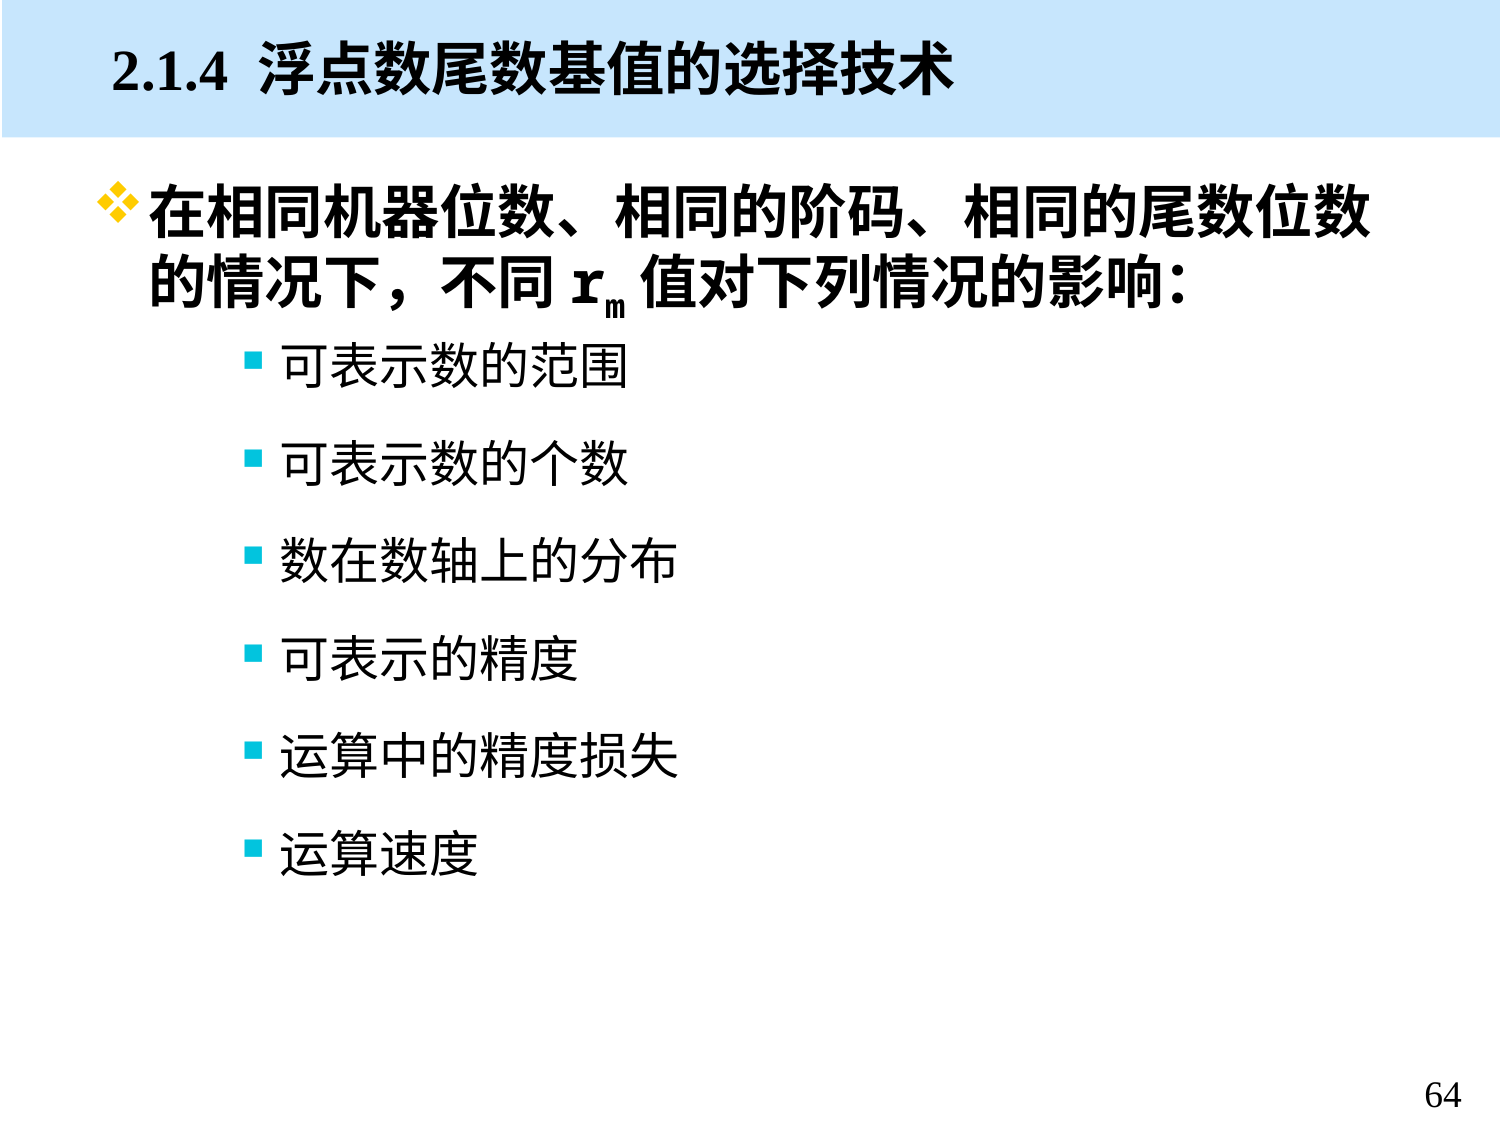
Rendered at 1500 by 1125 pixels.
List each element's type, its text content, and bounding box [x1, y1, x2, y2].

title 2.1.4 浮点数尾数基值的选择技术 [96, 23, 1472, 124]
list 在相同机器位数、相同的阶码、相同的尾数位数的情况下，不同rm值对下列情况的影响： 可表示数的范围 可表示数的个数 数在数轴上的分布 可表示的精度 运算中的精度损失 运算速度 [76, 167, 1428, 981]
